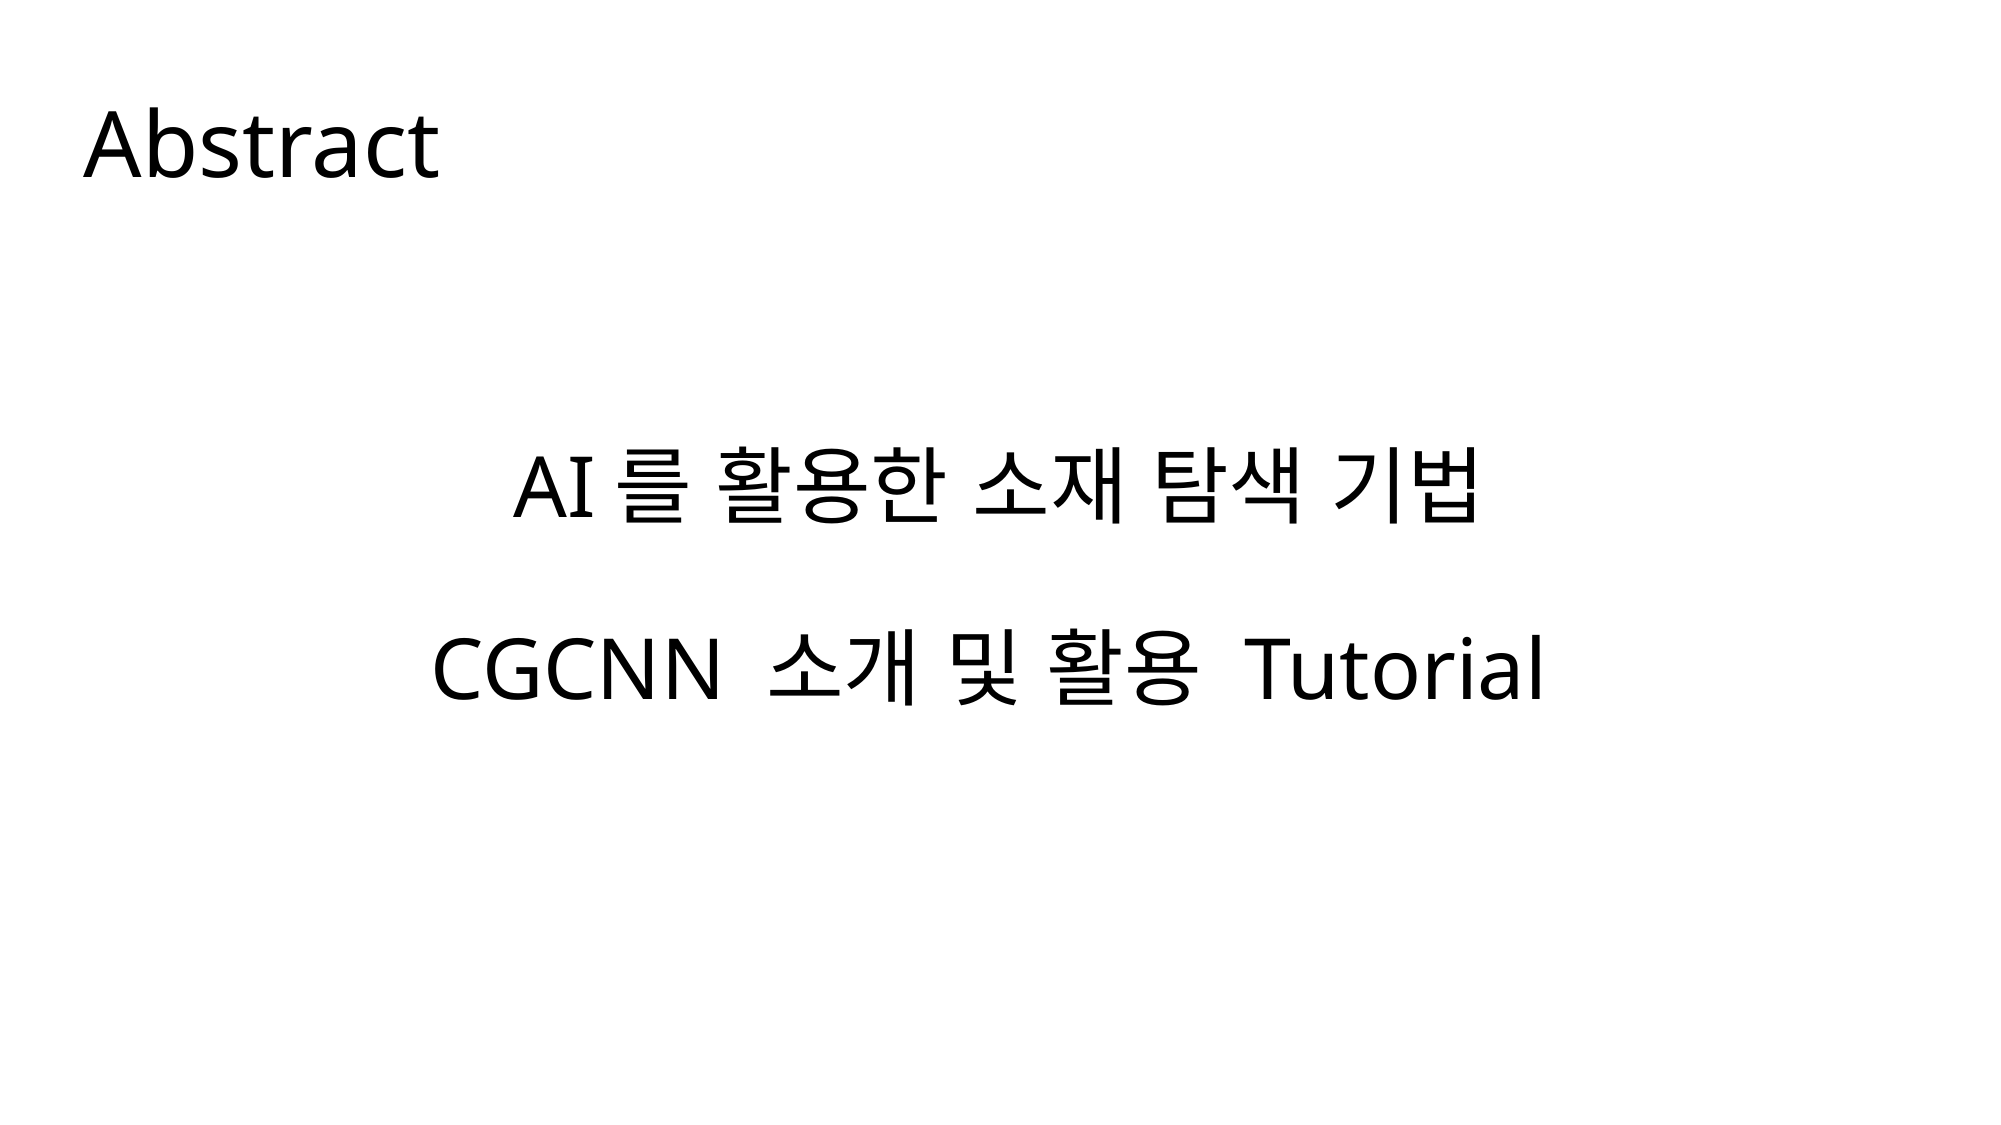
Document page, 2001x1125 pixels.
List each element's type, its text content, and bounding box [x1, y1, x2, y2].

title Abstract [68, 39, 1794, 257]
text_box AI를 활용한 소재 탐색 기법 CGCNN 소개 및 활용 Tutorial [249, 334, 1750, 727]
